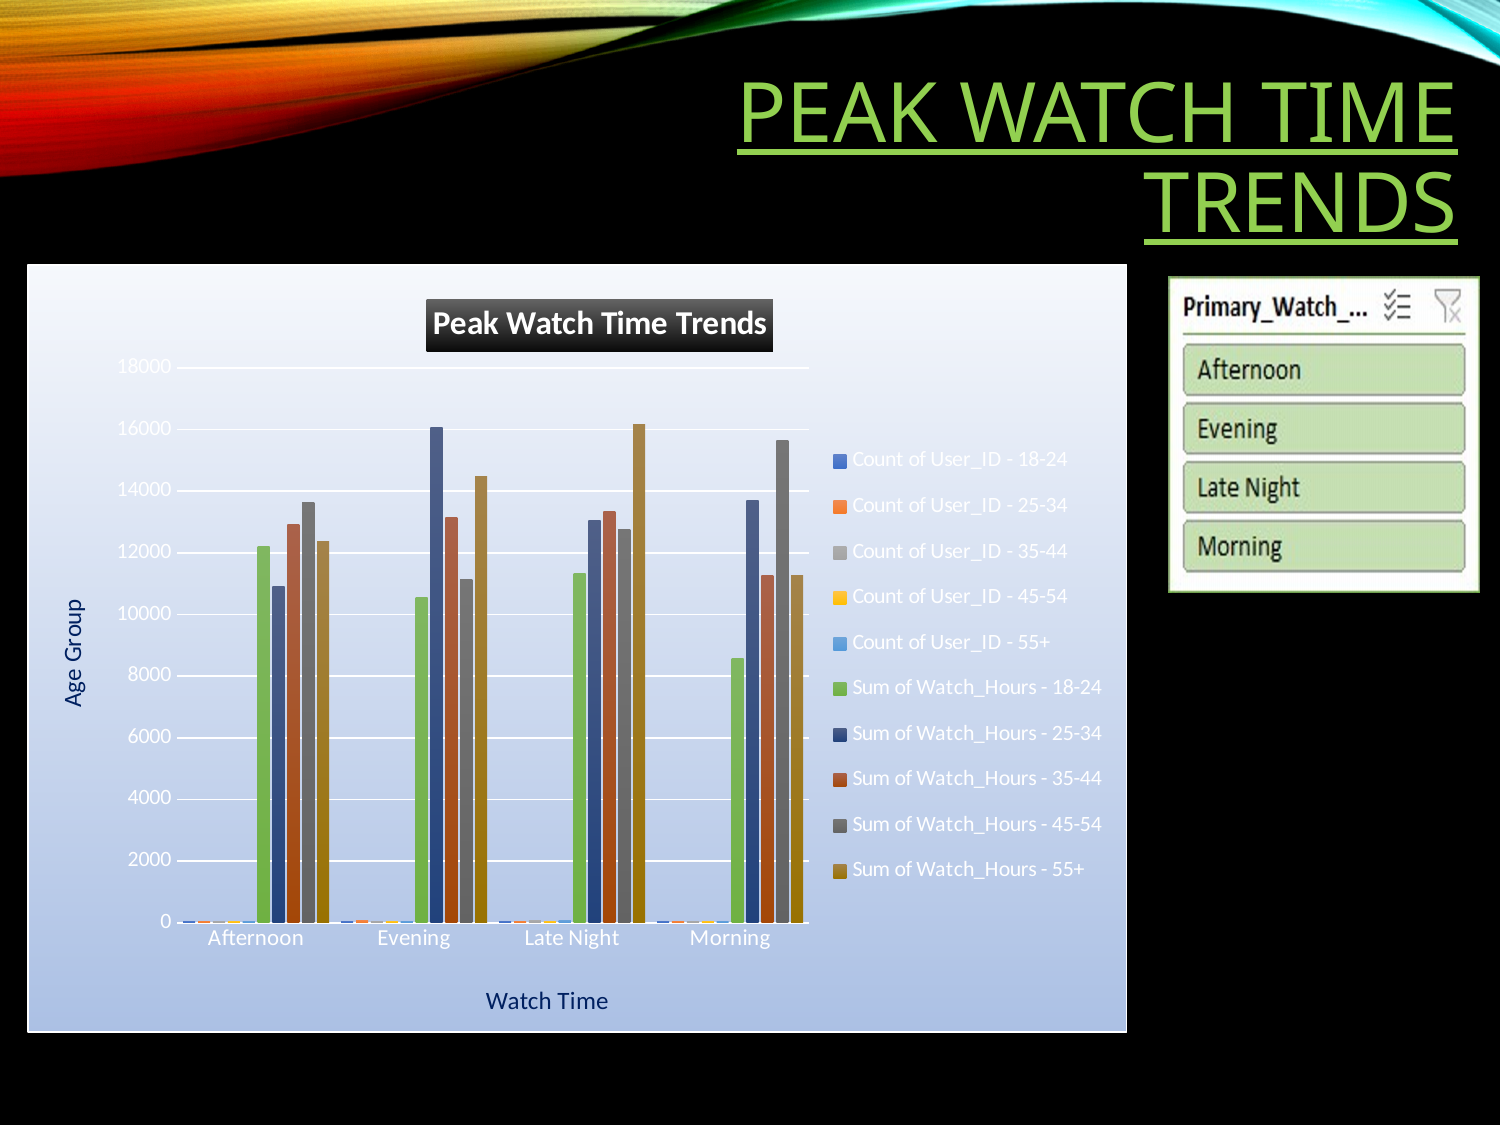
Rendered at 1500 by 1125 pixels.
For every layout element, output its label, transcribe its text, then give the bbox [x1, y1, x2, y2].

picture [0, 0, 1500, 178]
title Peak Watch Time Trends [426, 54, 1473, 267]
chart [27, 263, 1128, 1034]
picture [1168, 276, 1480, 593]
